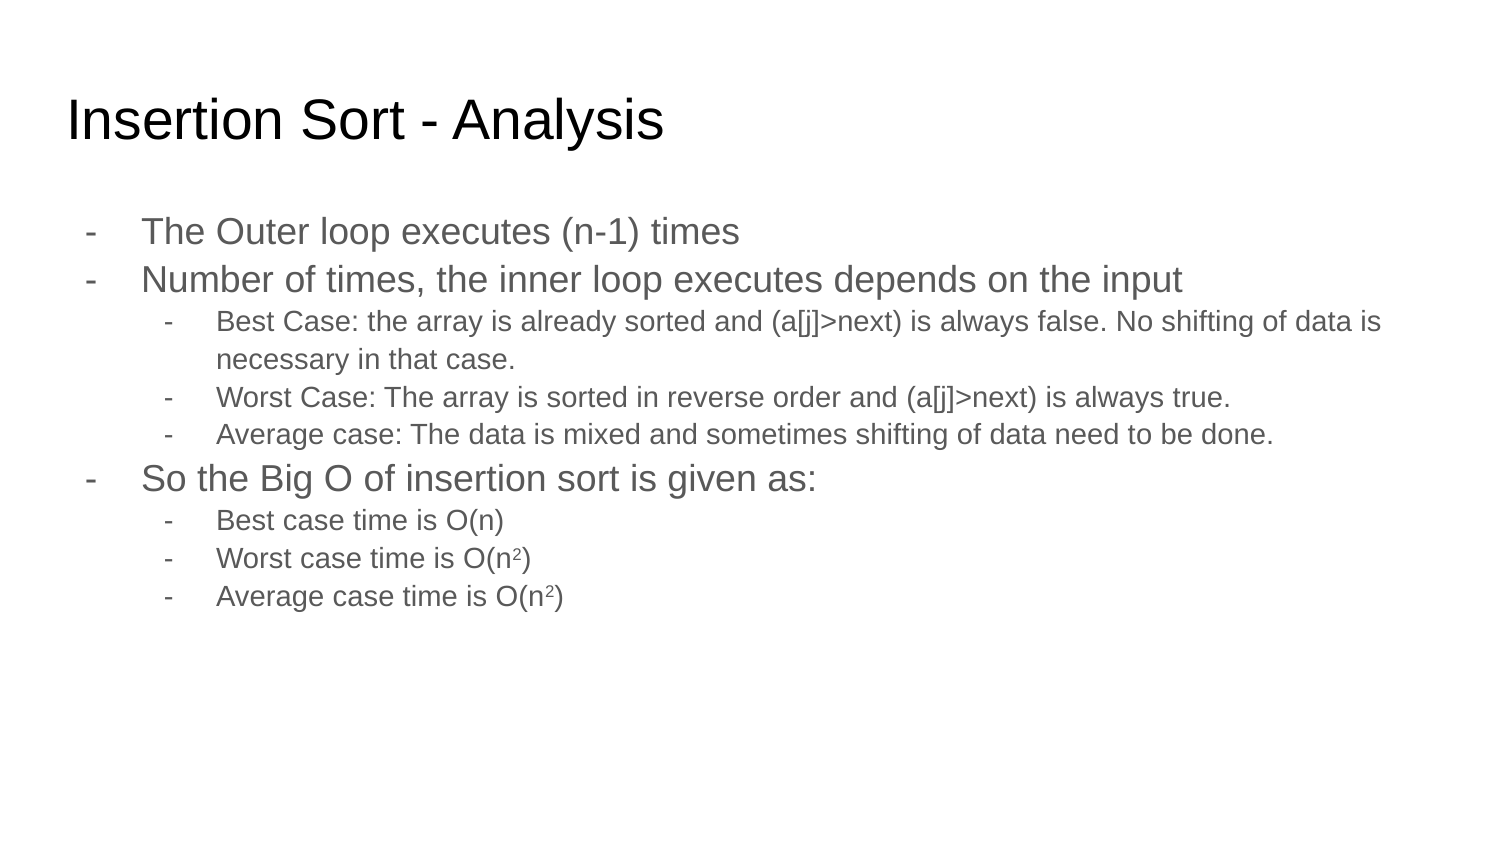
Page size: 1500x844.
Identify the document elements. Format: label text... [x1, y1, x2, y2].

list The Outer loop executes (n-1) times Number of times, the inner loop executes depends on the input Best Case: the array is already sorted and (a[j]>next) is always false. No shifting of data is necessary in that case. Worst Case: The array is sorted in reverse order and (a[j]>next) is always true. Average case: The data is mixed and sometimes shifting of data need to be done. So the Big O of insertion sort is given as: Best case time is O(n) Worst case time is O(n2) Average case time is O(n2) [51, 189, 1449, 750]
title Insertion Sort - Analysis [51, 72, 1449, 167]
